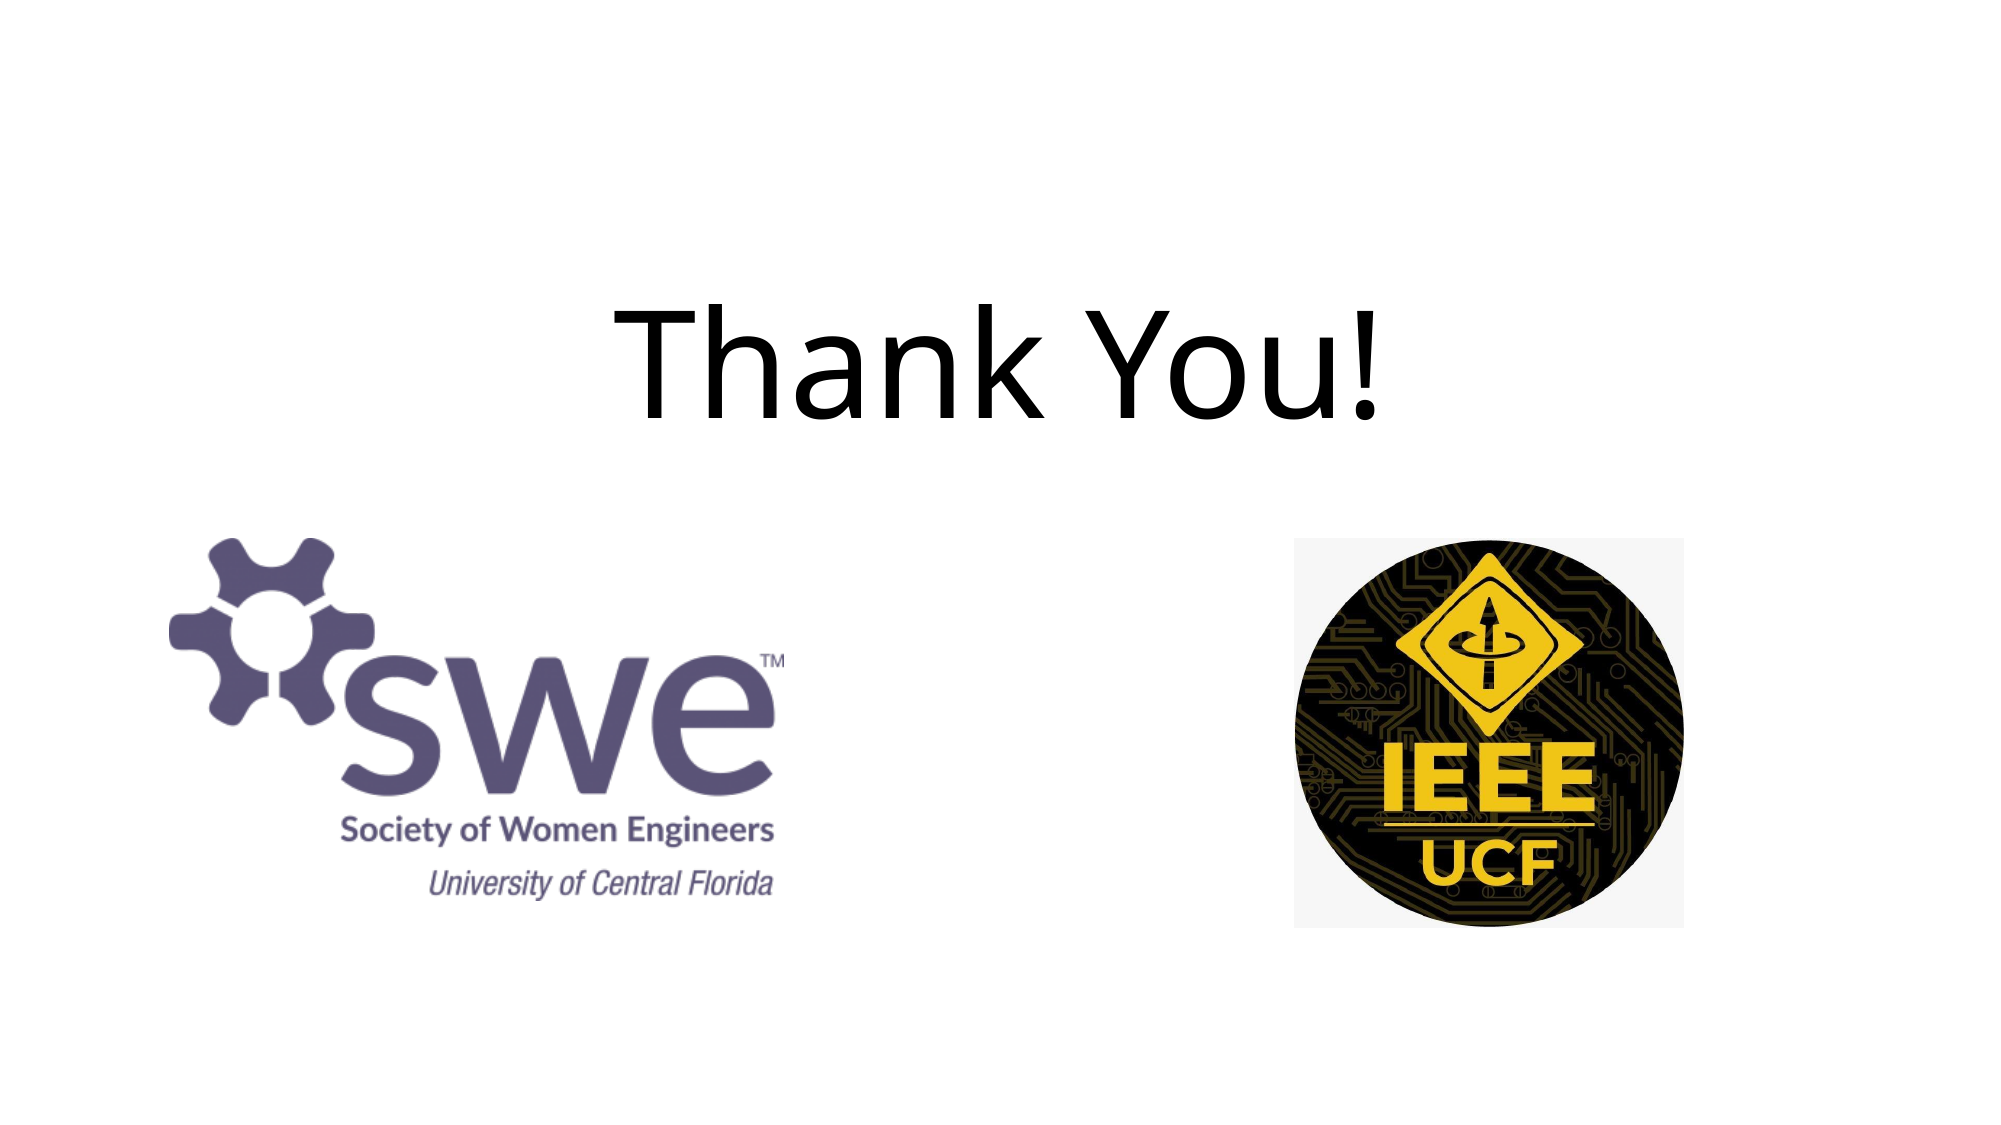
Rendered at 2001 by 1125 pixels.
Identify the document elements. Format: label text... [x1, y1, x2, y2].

title Thank You! [575, 201, 1425, 539]
picture [1294, 538, 1684, 928]
picture [169, 538, 784, 901]
